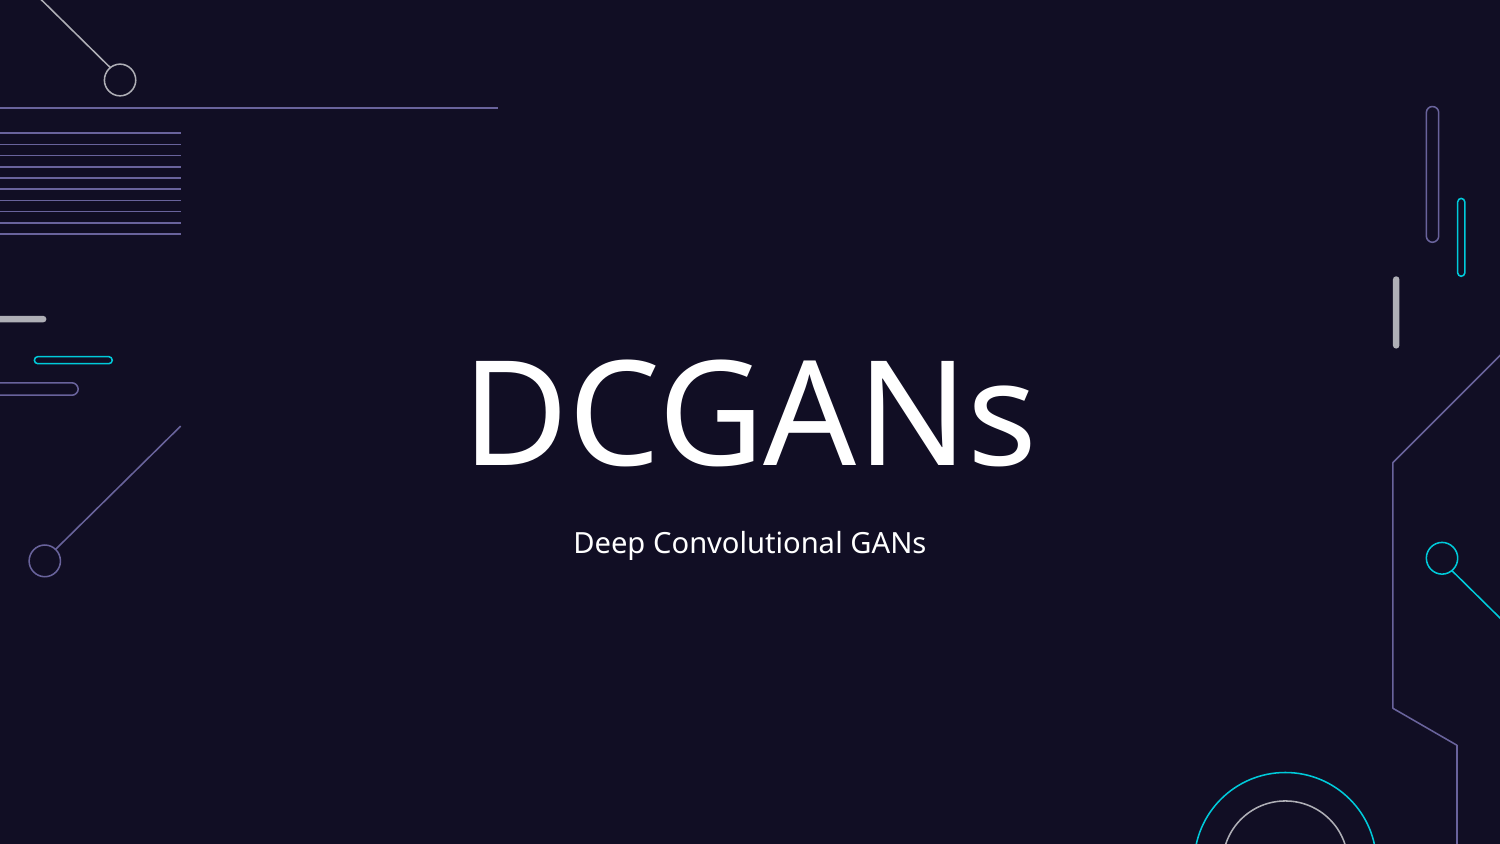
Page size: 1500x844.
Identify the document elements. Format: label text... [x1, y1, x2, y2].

subtitle Deep Convolutional GANs [350, 509, 1150, 620]
title DCGANs [350, 304, 1150, 509]
